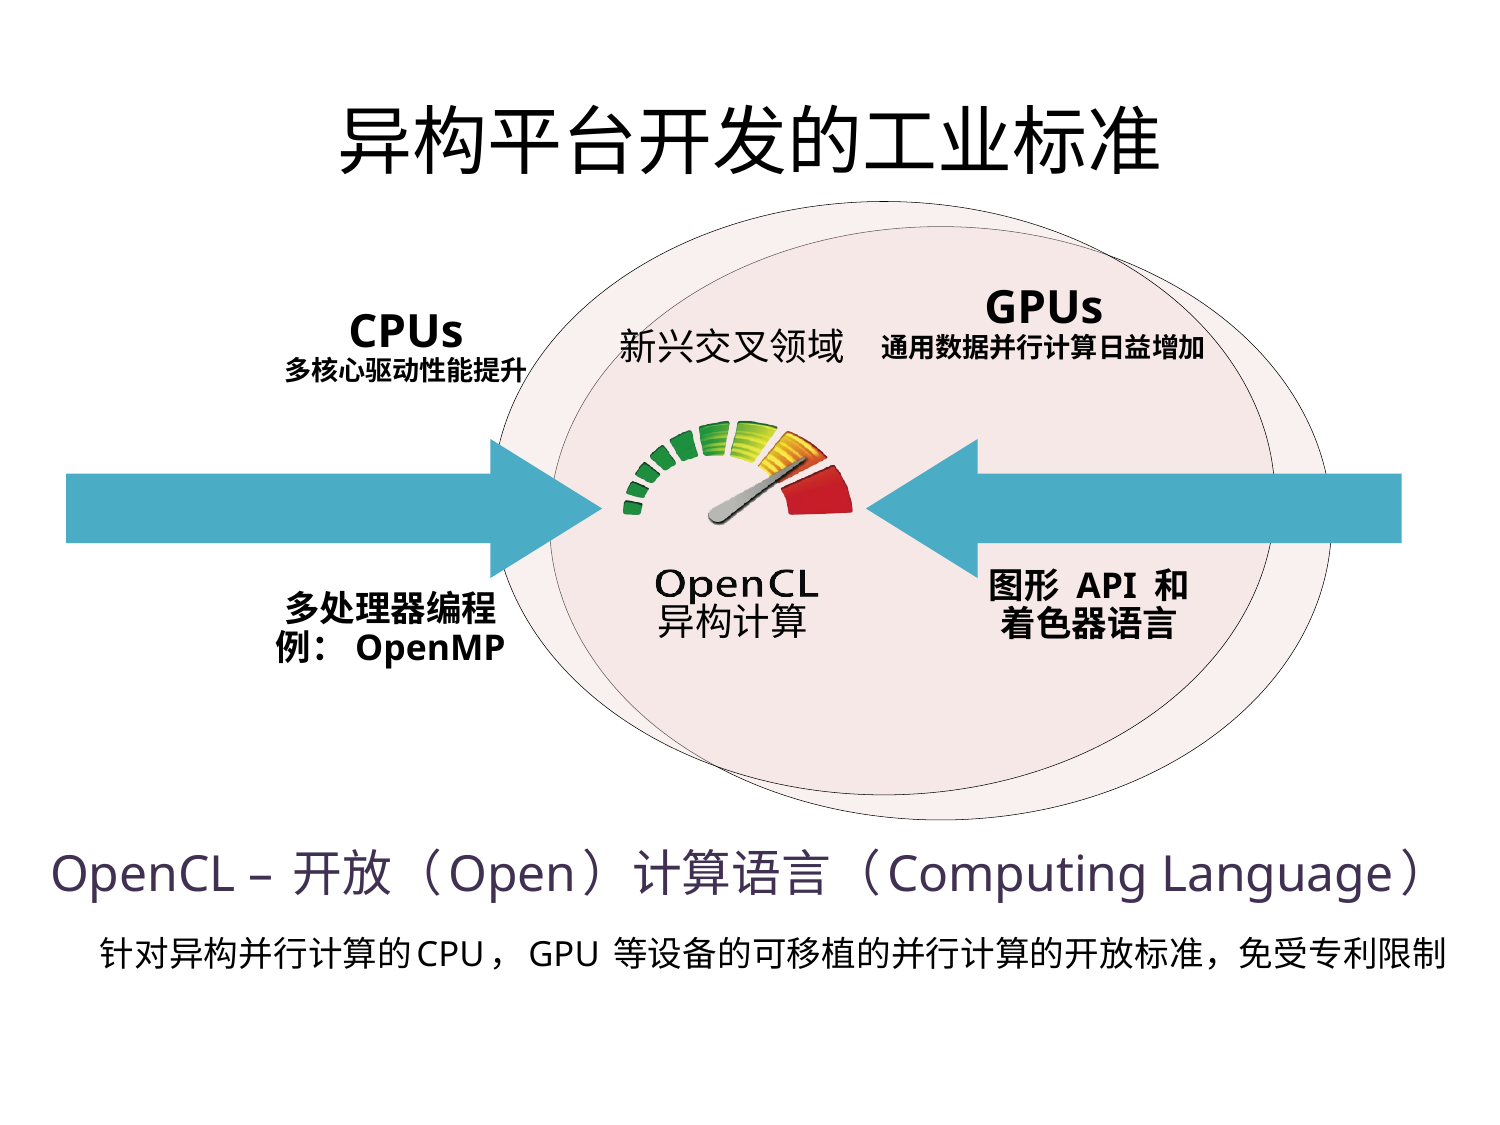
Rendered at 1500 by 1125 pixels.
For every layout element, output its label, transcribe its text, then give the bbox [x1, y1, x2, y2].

text_box 新兴交叉领域 [600, 323, 864, 407]
text_box [504, 518, 589, 641]
text_box 图形 API 和着色器语言 [974, 562, 1205, 765]
text_box 多处理器编程 例：OpenMP [253, 586, 528, 788]
text_box [719, 765, 1168, 820]
text_box [883, 439, 1402, 579]
picture [594, 408, 879, 605]
text_box [978, 544, 1271, 668]
text_box [512, 201, 1146, 499]
text_box [1220, 315, 1326, 473]
text_box [883, 346, 1274, 497]
text_box [1205, 544, 1331, 742]
text_box [66, 439, 589, 579]
text_box CPUs 多核心驱动性能提升 [230, 302, 582, 451]
text_box OpenCL – 开放（Open）计算语言（Computing Language） 针对异构并行计算的CPU，GPU 等设备的可移植的并行计算的开放标准，免受专利限制 [29, 834, 1471, 1080]
text_box GPUs 通用数据并行计算日益增加 [868, 278, 1220, 427]
text_box [1114, 257, 1161, 278]
text_box 异构计算 [541, 597, 924, 699]
text_box [595, 520, 1055, 795]
text_box 异构平台开发的工业标准 [74, 45, 1425, 233]
